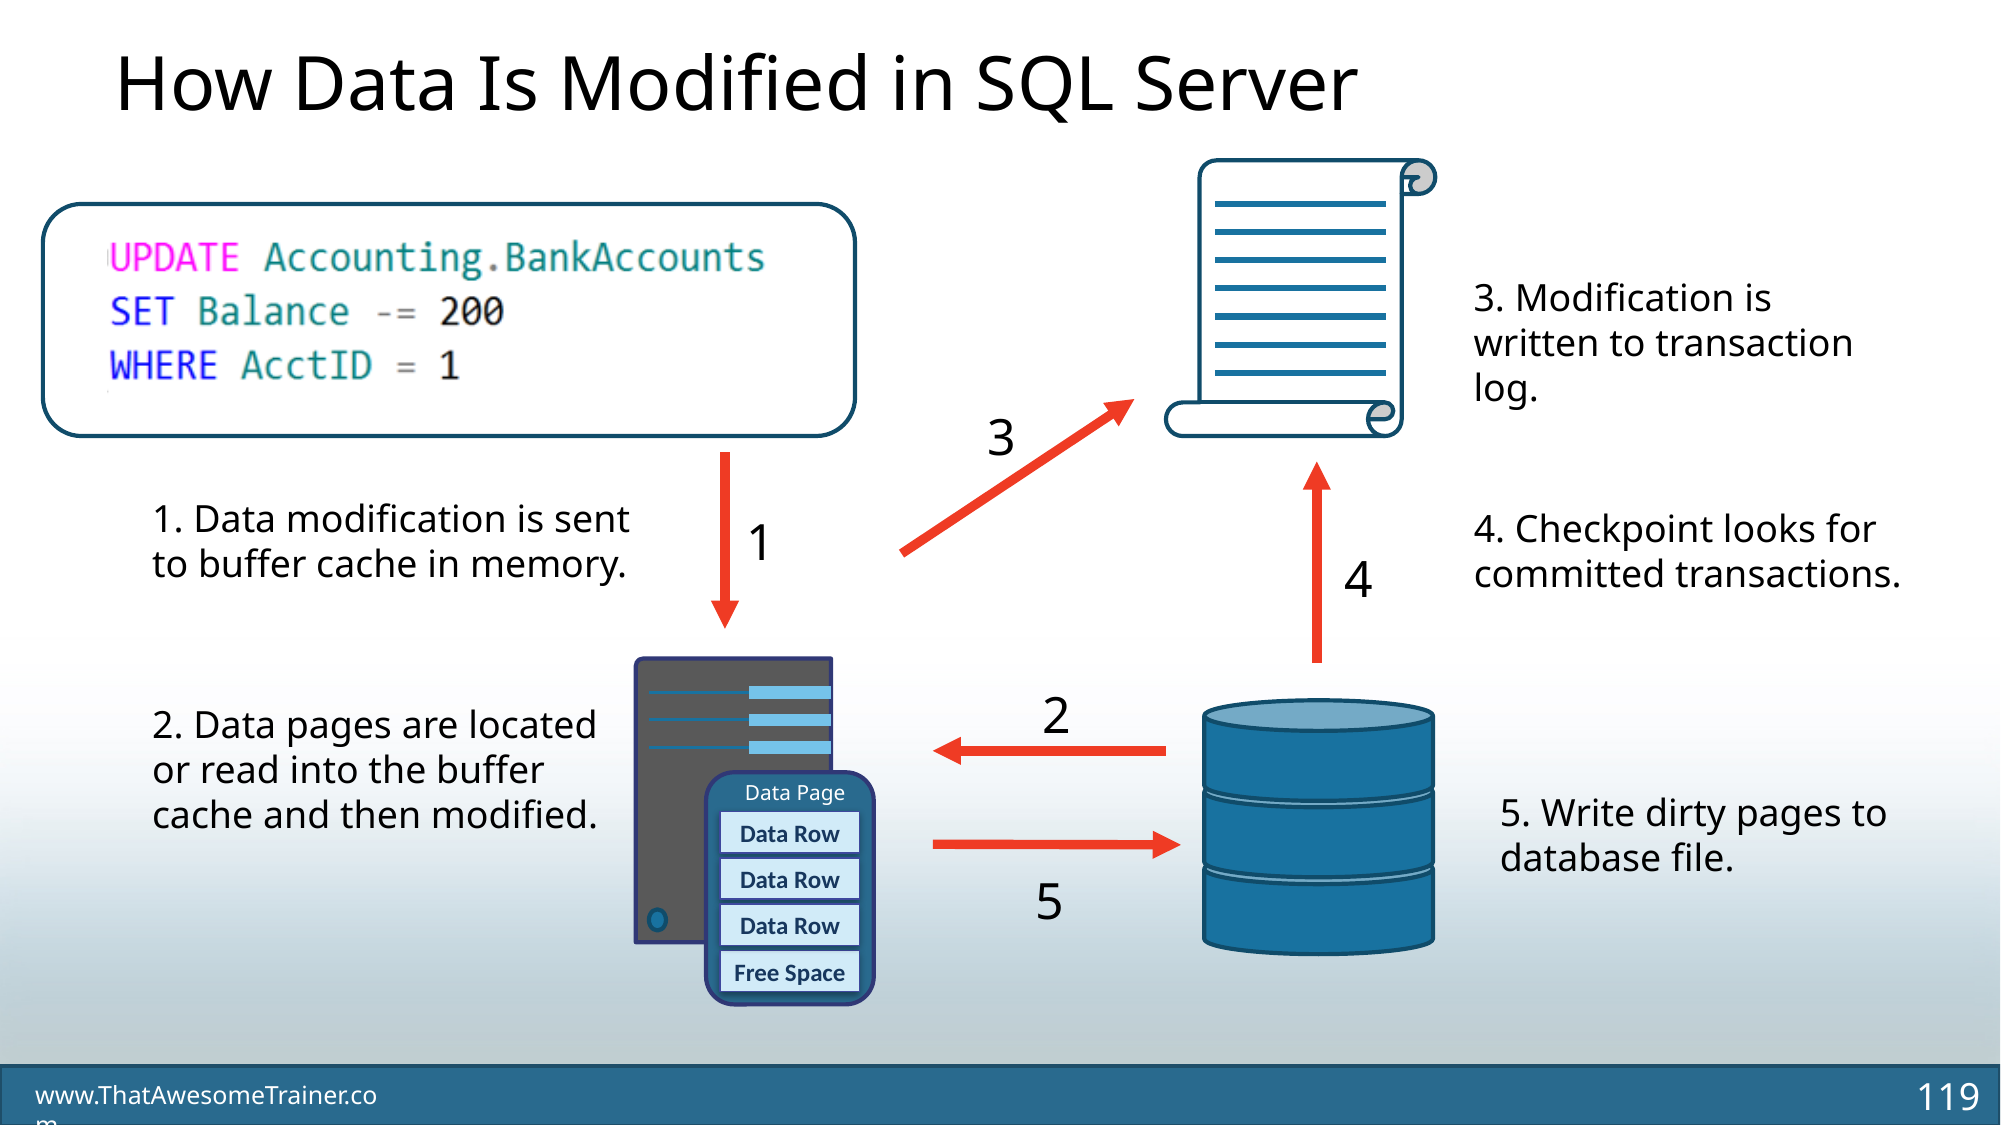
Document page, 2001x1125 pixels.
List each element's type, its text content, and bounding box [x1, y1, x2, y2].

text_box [901, 398, 1135, 554]
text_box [1203, 700, 1434, 955]
text_box 1 [731, 502, 790, 578]
text_box 2. Data pages are located or read into the buffer cache and then modified. [137, 693, 630, 844]
text_box [1163, 158, 1438, 439]
title How Data Is Modified in SQL Server [99, 45, 1900, 233]
text_box Function Results [726, 452, 732, 627]
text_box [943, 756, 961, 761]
text_box 4. Checkpoint looks for committed transactions. [1458, 497, 1975, 603]
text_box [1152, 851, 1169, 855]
text_box [40, 201, 858, 439]
text_box 5 [1020, 861, 1079, 937]
text_box Function Results [717, 452, 724, 623]
text_box 1. Data modification is sent to buffer cache in memory. [137, 487, 654, 593]
text_box 5. Write dirty pages to database file. [1484, 782, 1975, 887]
text_box 3. Modification is written to transaction log. [1458, 266, 1910, 417]
picture [0, 0, 2001, 1064]
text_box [635, 658, 875, 1005]
text_box Function Results [1318, 463, 1325, 663]
text_box Function Results [1309, 463, 1316, 664]
text_box 2 [1027, 675, 1087, 749]
text_box 4 [1329, 540, 1389, 616]
